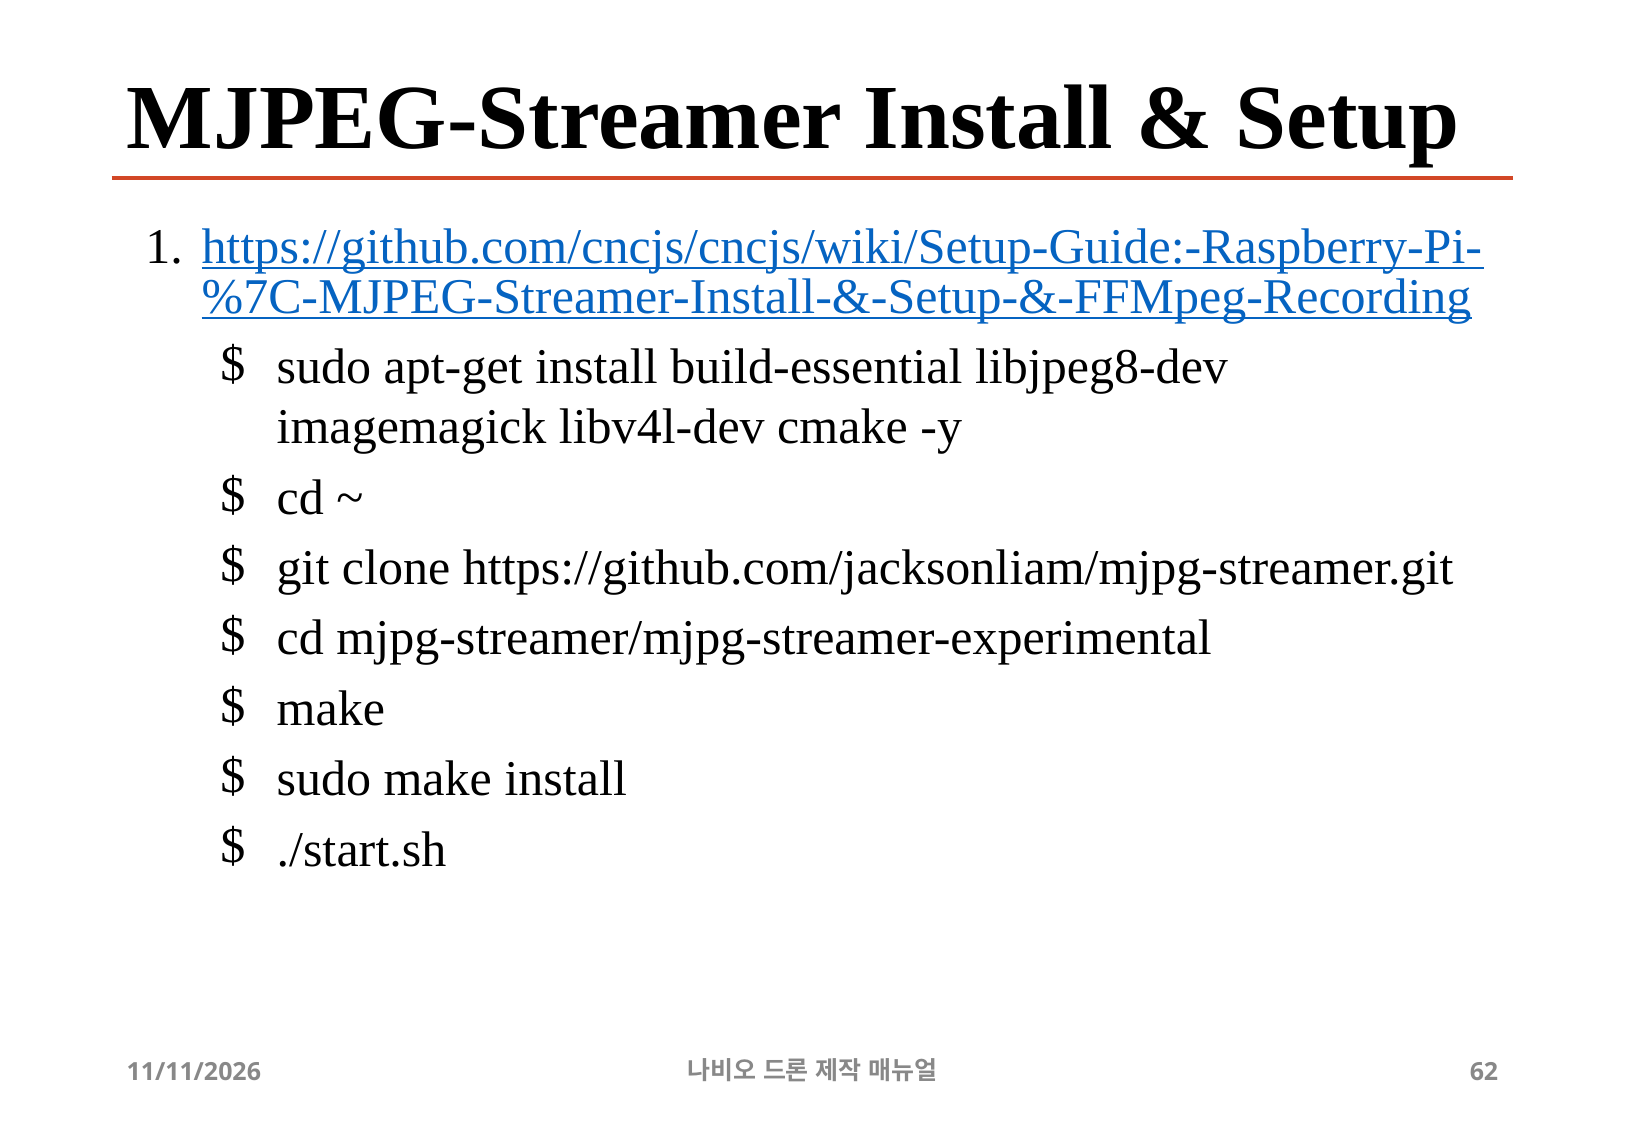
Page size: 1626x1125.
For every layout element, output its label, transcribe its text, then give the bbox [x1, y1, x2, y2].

title MJPEG-Streamer Install & Setup [111, 59, 1514, 179]
footer 나비오 드론 제작 매뉴얼 [538, 1042, 1087, 1103]
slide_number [111, 1042, 303, 1103]
slide_number 62 [1433, 1042, 1514, 1103]
list https://github.com/cncjs/cncjs/wiki/Setup-Guide:-Raspberry-Pi-%7C-MJPEG-Streamer-Install-&-Setup-&-FFMpeg-Recording sudo apt-get install build-essential libjpeg8-dev imagemagick libv4l-dev cmake -y cd ~ git clone https://github.com/jacksonliam/mjpg-streamer.git cd mjpg-streamer/mjpg-streamer-experimental make sudo make install ./start.sh [111, 205, 1514, 1014]
